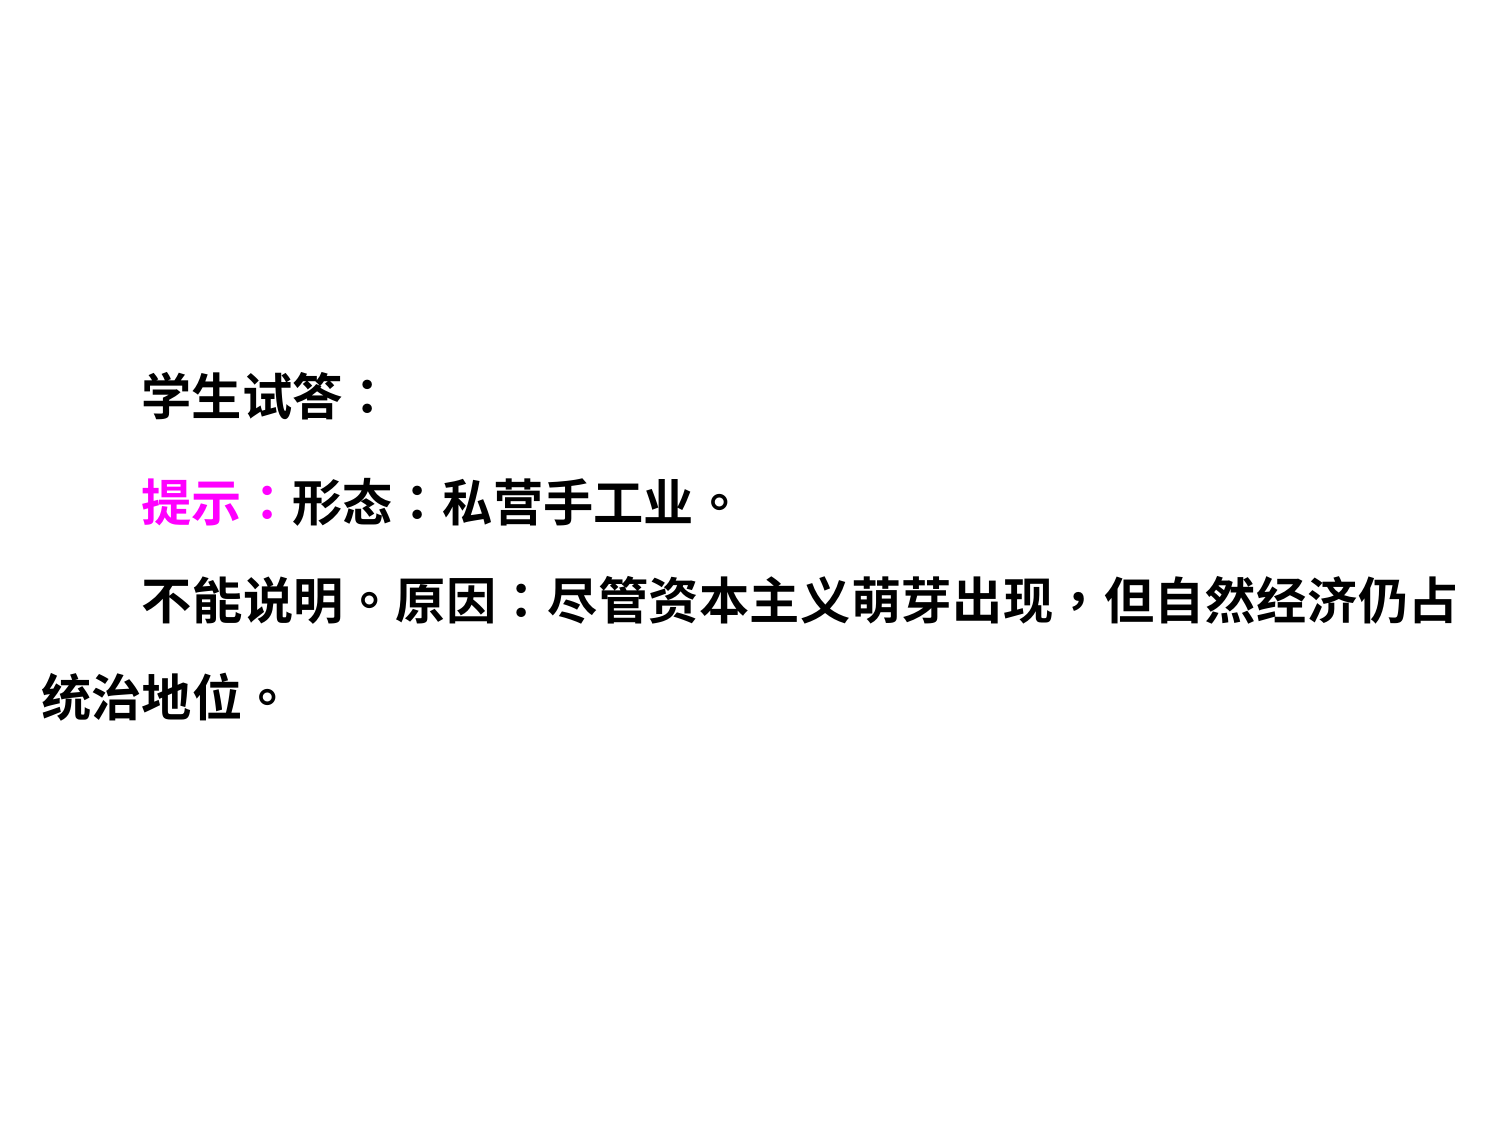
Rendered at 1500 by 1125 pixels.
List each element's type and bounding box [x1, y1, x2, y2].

text_box [41, 471, 1459, 764]
text_box [41, 365, 1459, 463]
